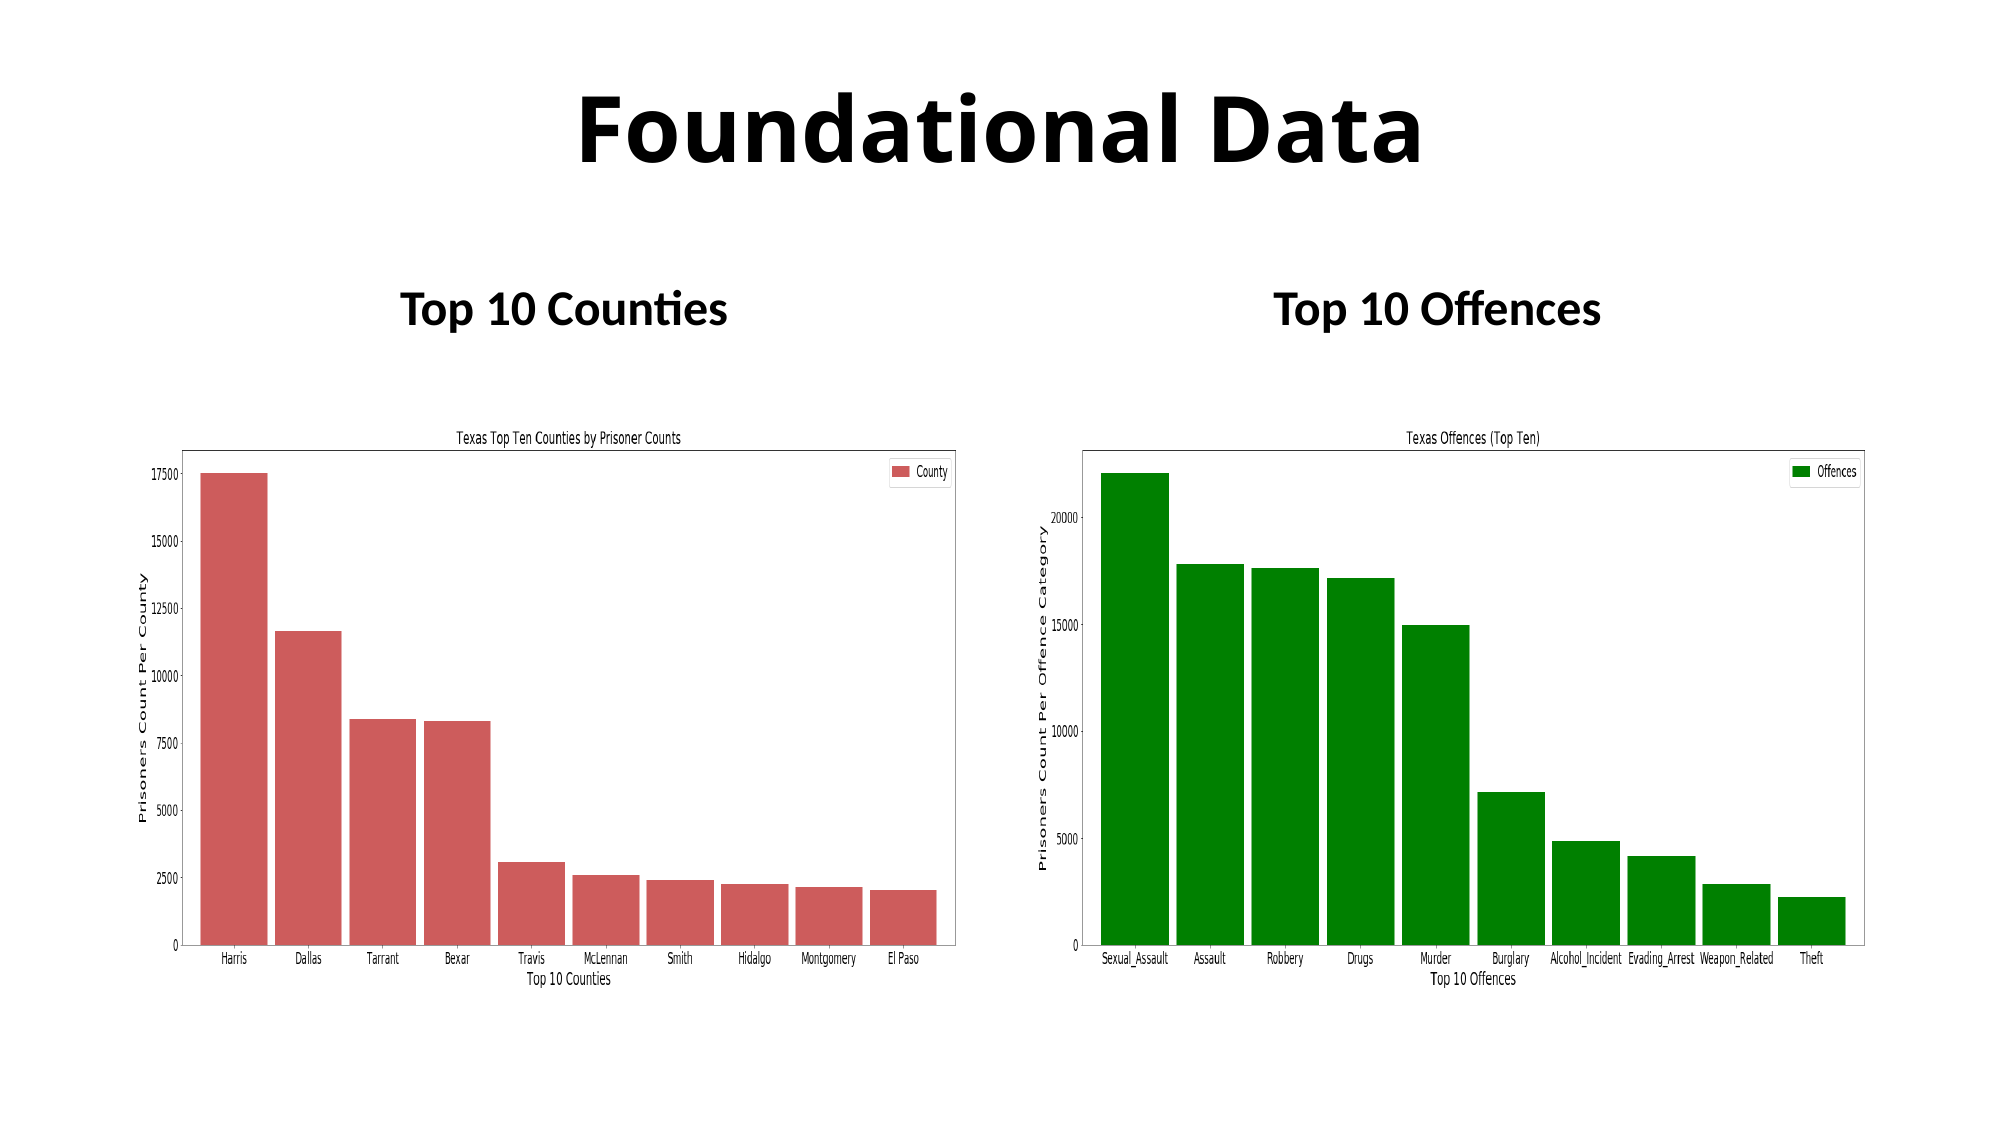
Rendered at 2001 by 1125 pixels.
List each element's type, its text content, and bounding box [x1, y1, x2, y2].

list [57, 371, 956, 1026]
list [956, 371, 1965, 1026]
list Top 10 Offences [1012, 208, 1863, 344]
list Top 10 Counties [141, 208, 988, 344]
title Foundational Data [137, 59, 1863, 206]
